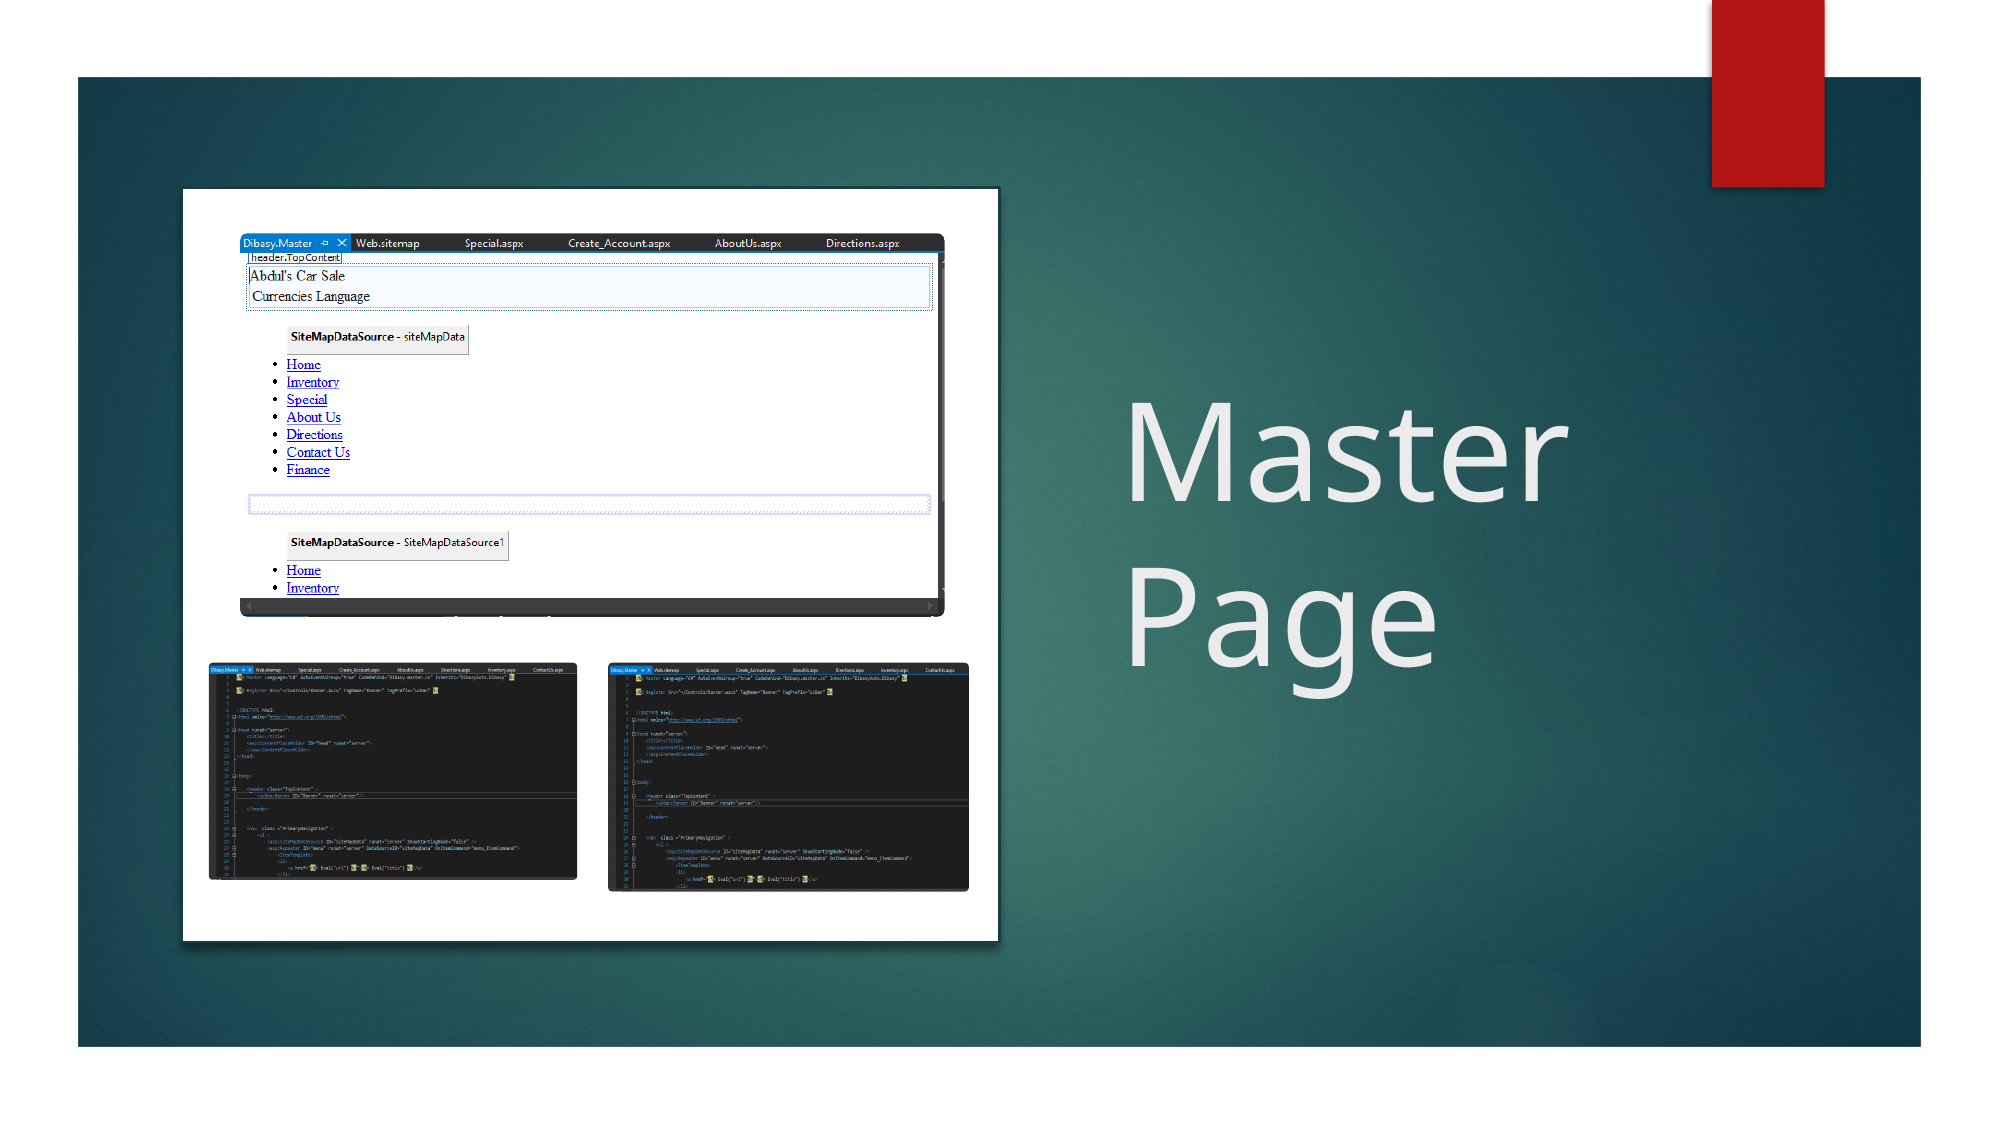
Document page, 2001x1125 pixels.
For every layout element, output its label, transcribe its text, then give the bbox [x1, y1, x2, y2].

text_box [180, 186, 1001, 943]
title Master Page [1104, 187, 1835, 702]
picture [239, 233, 945, 618]
picture [607, 662, 970, 892]
picture [208, 662, 578, 881]
